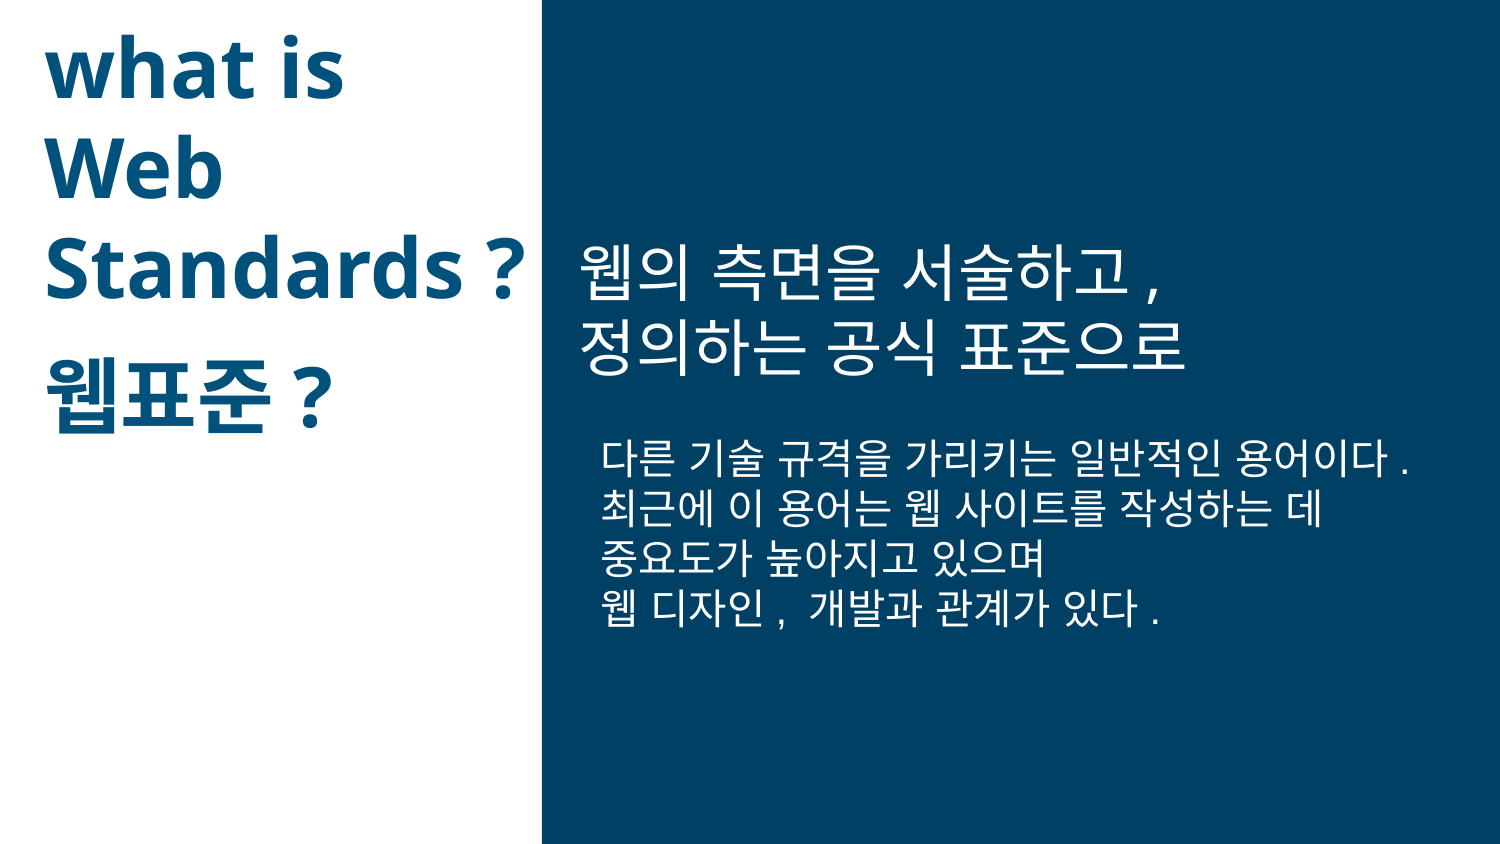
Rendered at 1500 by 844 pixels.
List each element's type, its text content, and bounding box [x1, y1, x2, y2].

text_box 웹의 측면을 서술하고, 정의하는 공식 표준으로 [563, 218, 1459, 395]
text_box what is Web Standards ? [0, 0, 567, 329]
text_box 웹표준? [0, 329, 567, 472]
text_box 다른 기술 규격을 가리키는 일반적인 용어이다. 최근에 이 용어는 웹 사이트를 작성하는 데 중요도가 높아지고 있으며 웹 디자인, 개발과 관계가 있다. [585, 417, 1500, 749]
text_box [541, 0, 1500, 844]
